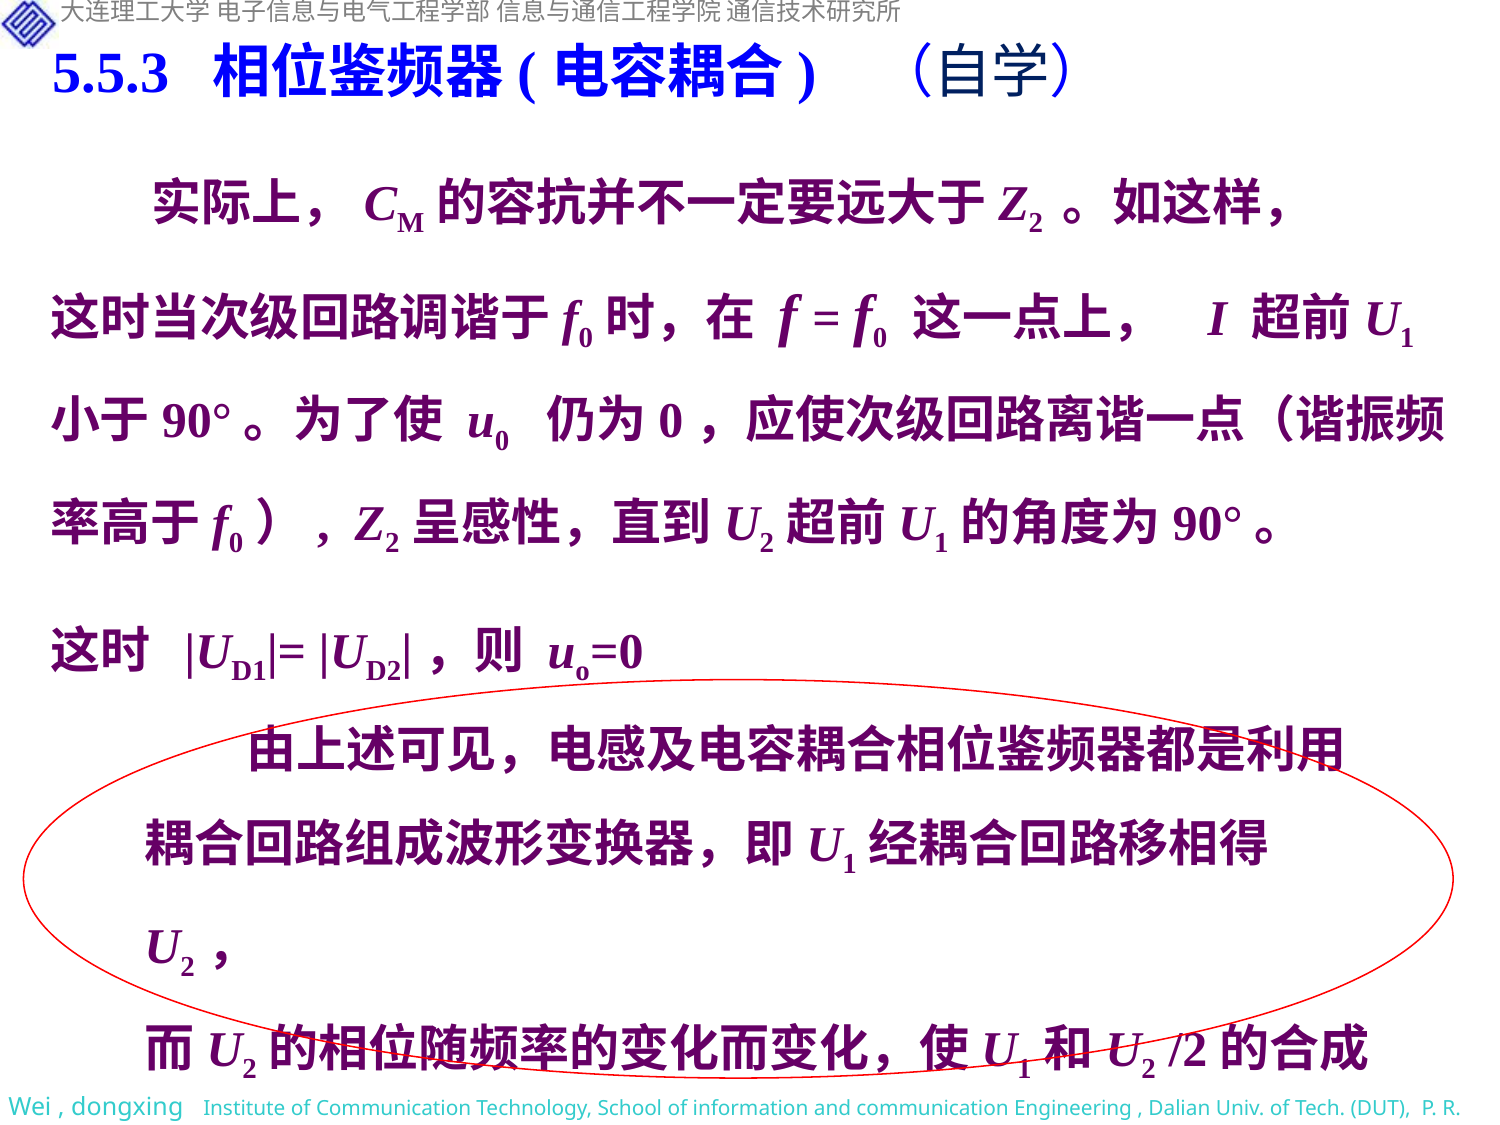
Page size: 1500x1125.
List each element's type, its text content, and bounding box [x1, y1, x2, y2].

text_box [23, 679, 1454, 1079]
title 5.5.3 相位鉴频器(电容耦合) （自学） [37, 37, 1223, 100]
text_box 由上述可见，电感及电容耦合相位鉴频器都是利用 耦合回路组成波形变换器，即U1经耦合回路移相得U2， 而U2的相位随频率的变化而变化，使U1和U2 /2的合成矢量不断发生变化，从而变成FM-AM波。 [784, 679, 1406, 807]
text_box 由上述可见，电感及电容耦合相位鉴频器都是利用 耦合回路组成波形变换器，即U1经耦合回路移相得U2， 而U2的相位随频率的变化而变化，使U1和U2 /2的合成矢量不断发生变化，从而变成FM-AM波。 [129, 951, 1406, 1125]
picture [0, 0, 59, 49]
text_box 由上述可见，电感及电容耦合相位鉴频器都是利用 耦合回路组成波形变换器，即U1经耦合回路移相得U2， 而U2的相位随频率的变化而变化，使U1和U2 /2的合成矢量不断发生变化，从而变成FM-AM波。 [129, 679, 693, 774]
text_box 实际上，CM的容抗并不一定要远大于Z2 。如这样， 这时当次级回路调谐于f0时，在 f = f0 这一点上， I 超前U1 小于90°。为了使 u0 仍为0，应使次级回路离谐一点（谐振频率高于f0）, Z2呈感性，直到U2超前U1的角度为90°。 这时 |UD1|= |UD2|，则 uo=0 [35, 128, 1500, 694]
